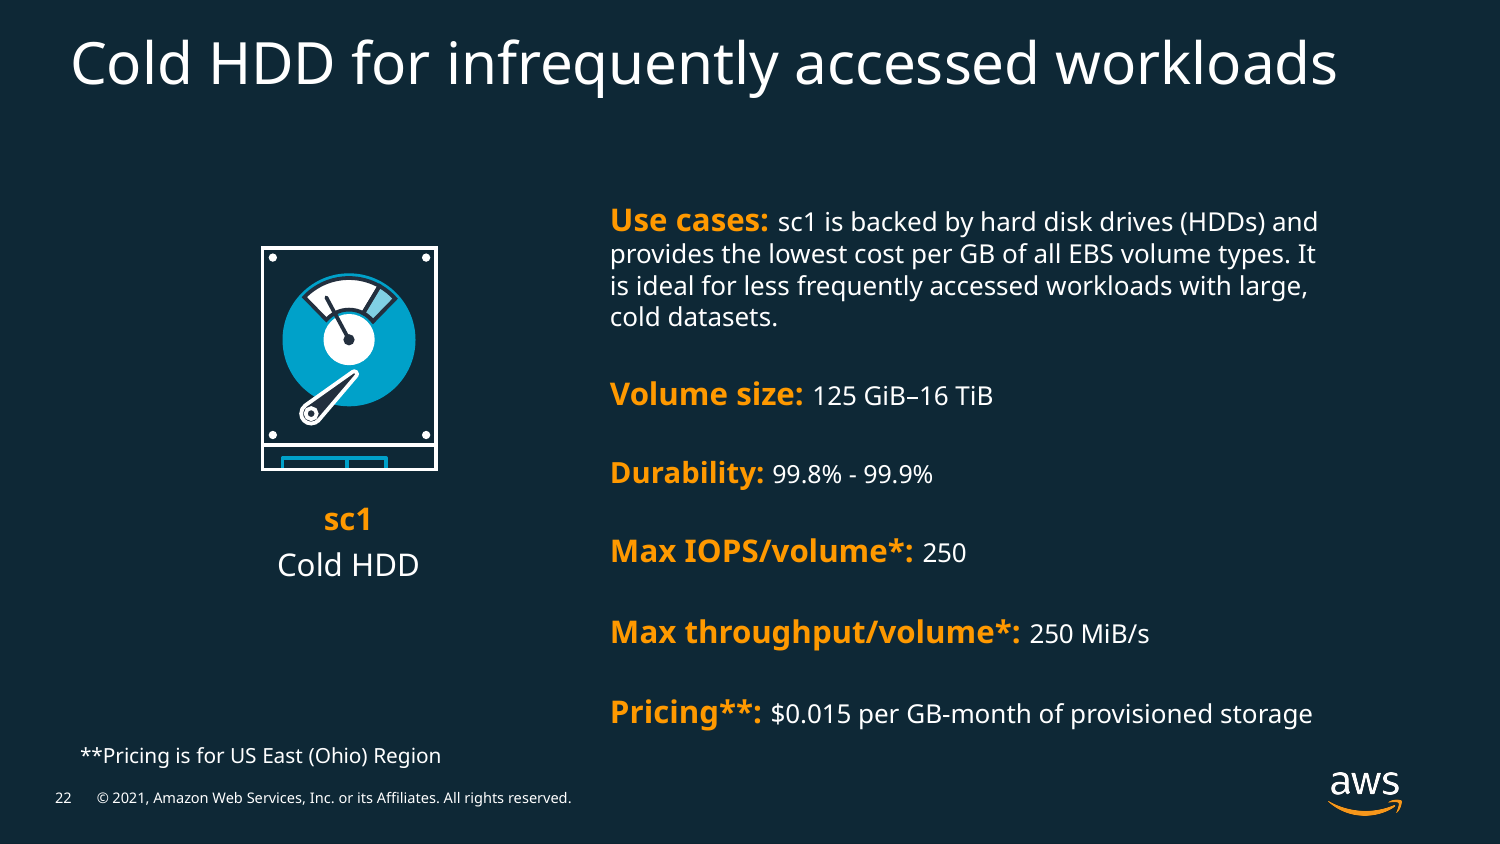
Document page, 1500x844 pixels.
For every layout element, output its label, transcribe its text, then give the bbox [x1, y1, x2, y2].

text_box **Pricing is for US East (Ohio) Region [70, 737, 993, 779]
list Use cases: sc1 is backed by hard disk drives (HDDs) and provides the lowest cost per GB of all EBS volume types. It is ideal for less frequently accessed workloads with large, cold datasets. Volume size: 125 GiB–16 TiB Durability: 99.8% - 99.9% Max IOPS/volume*: 250 Max throughput/volume*: 250 MiB/s Pricing**: $0.015 per GB-month of provisioned storage [595, 192, 1357, 738]
picture [1328, 772, 1402, 816]
title Cold HDD for infrequently accessed workloads [55, 18, 1402, 121]
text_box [231, 246, 466, 584]
